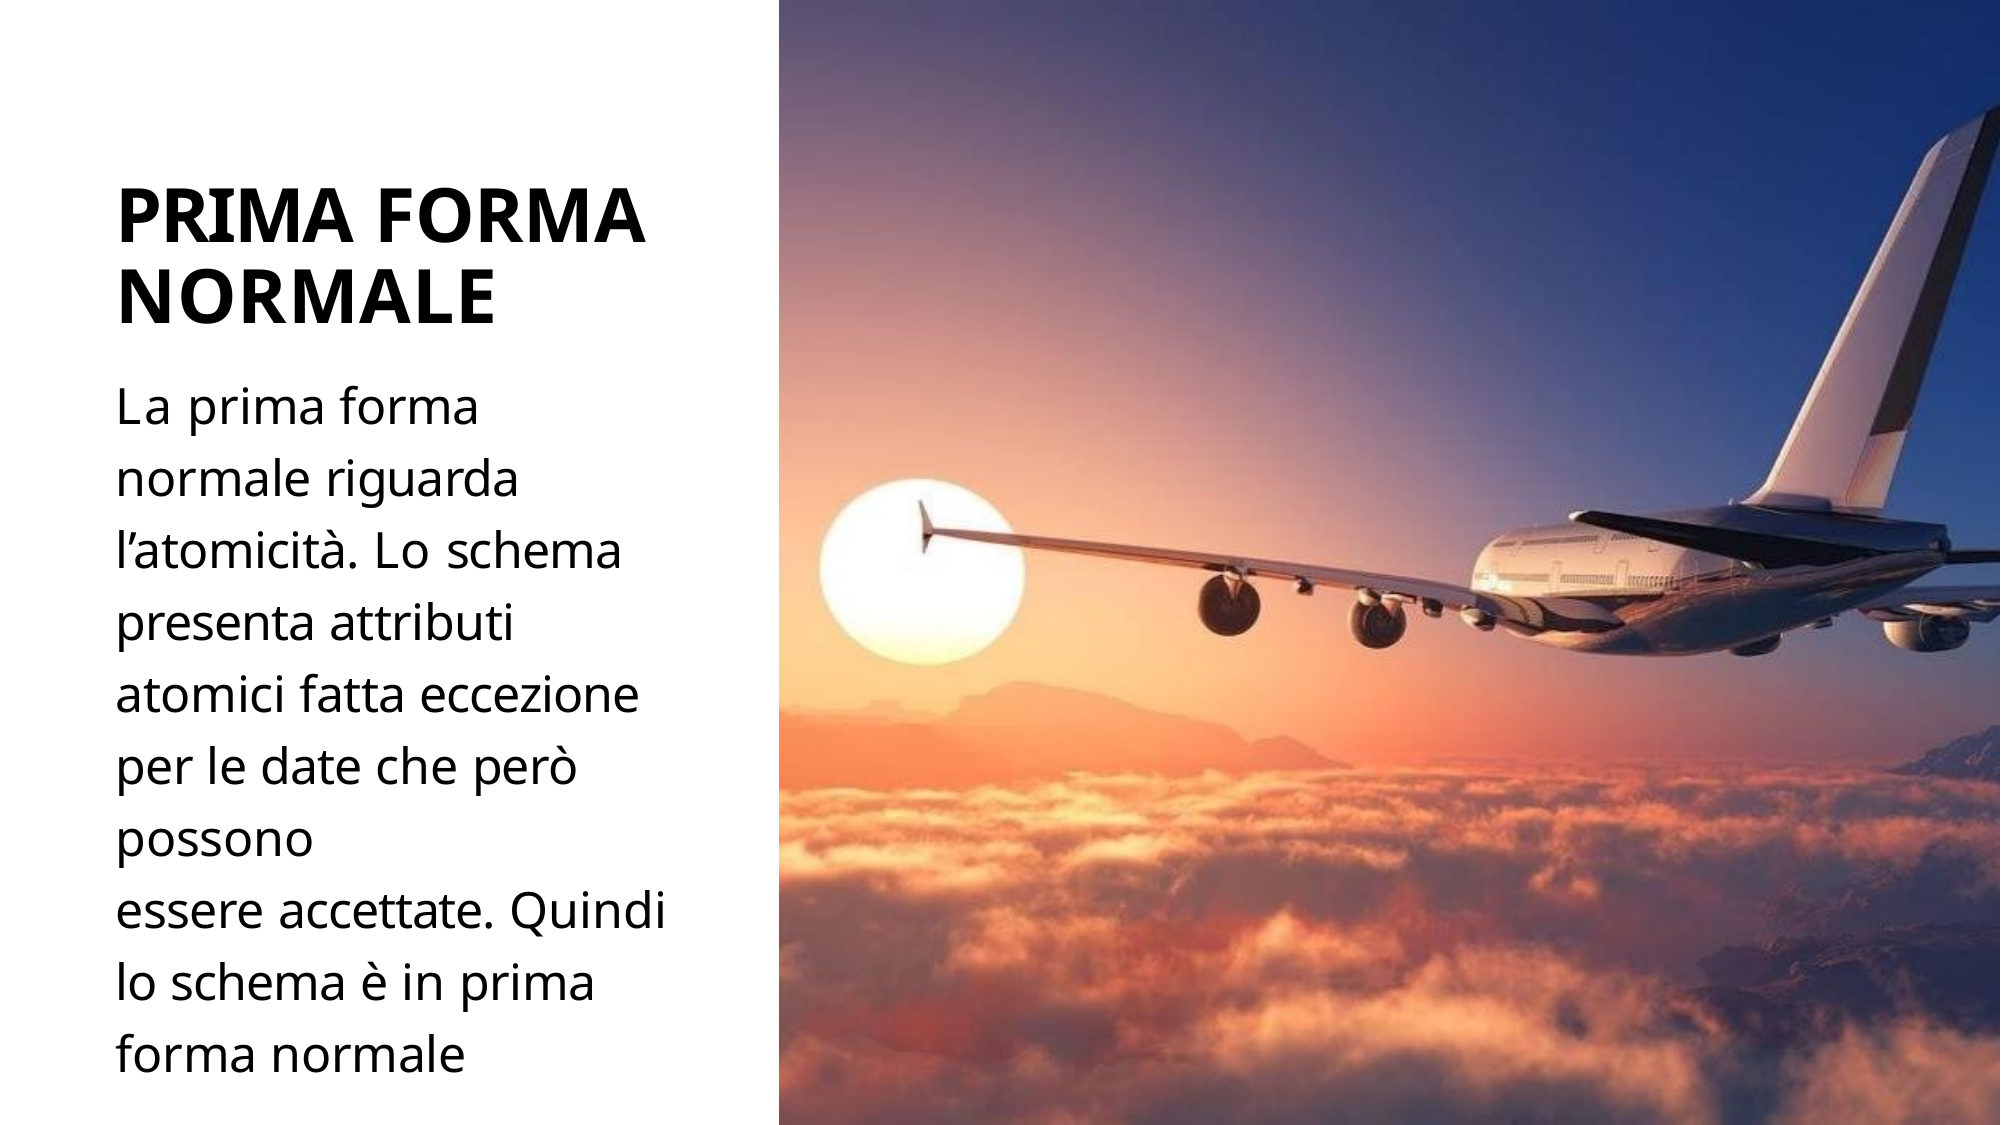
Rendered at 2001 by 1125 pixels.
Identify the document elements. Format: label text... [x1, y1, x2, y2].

title PRIMA FORMA NORMALE [113, 164, 665, 360]
picture [779, 0, 2000, 1125]
text_box La prima forma normale riguarda l’atomicità. Lo schema presenta attributi atomici fatta eccezione per le date che però possono essere accettate. Quindi lo schema è in prima forma normale [113, 360, 691, 1083]
